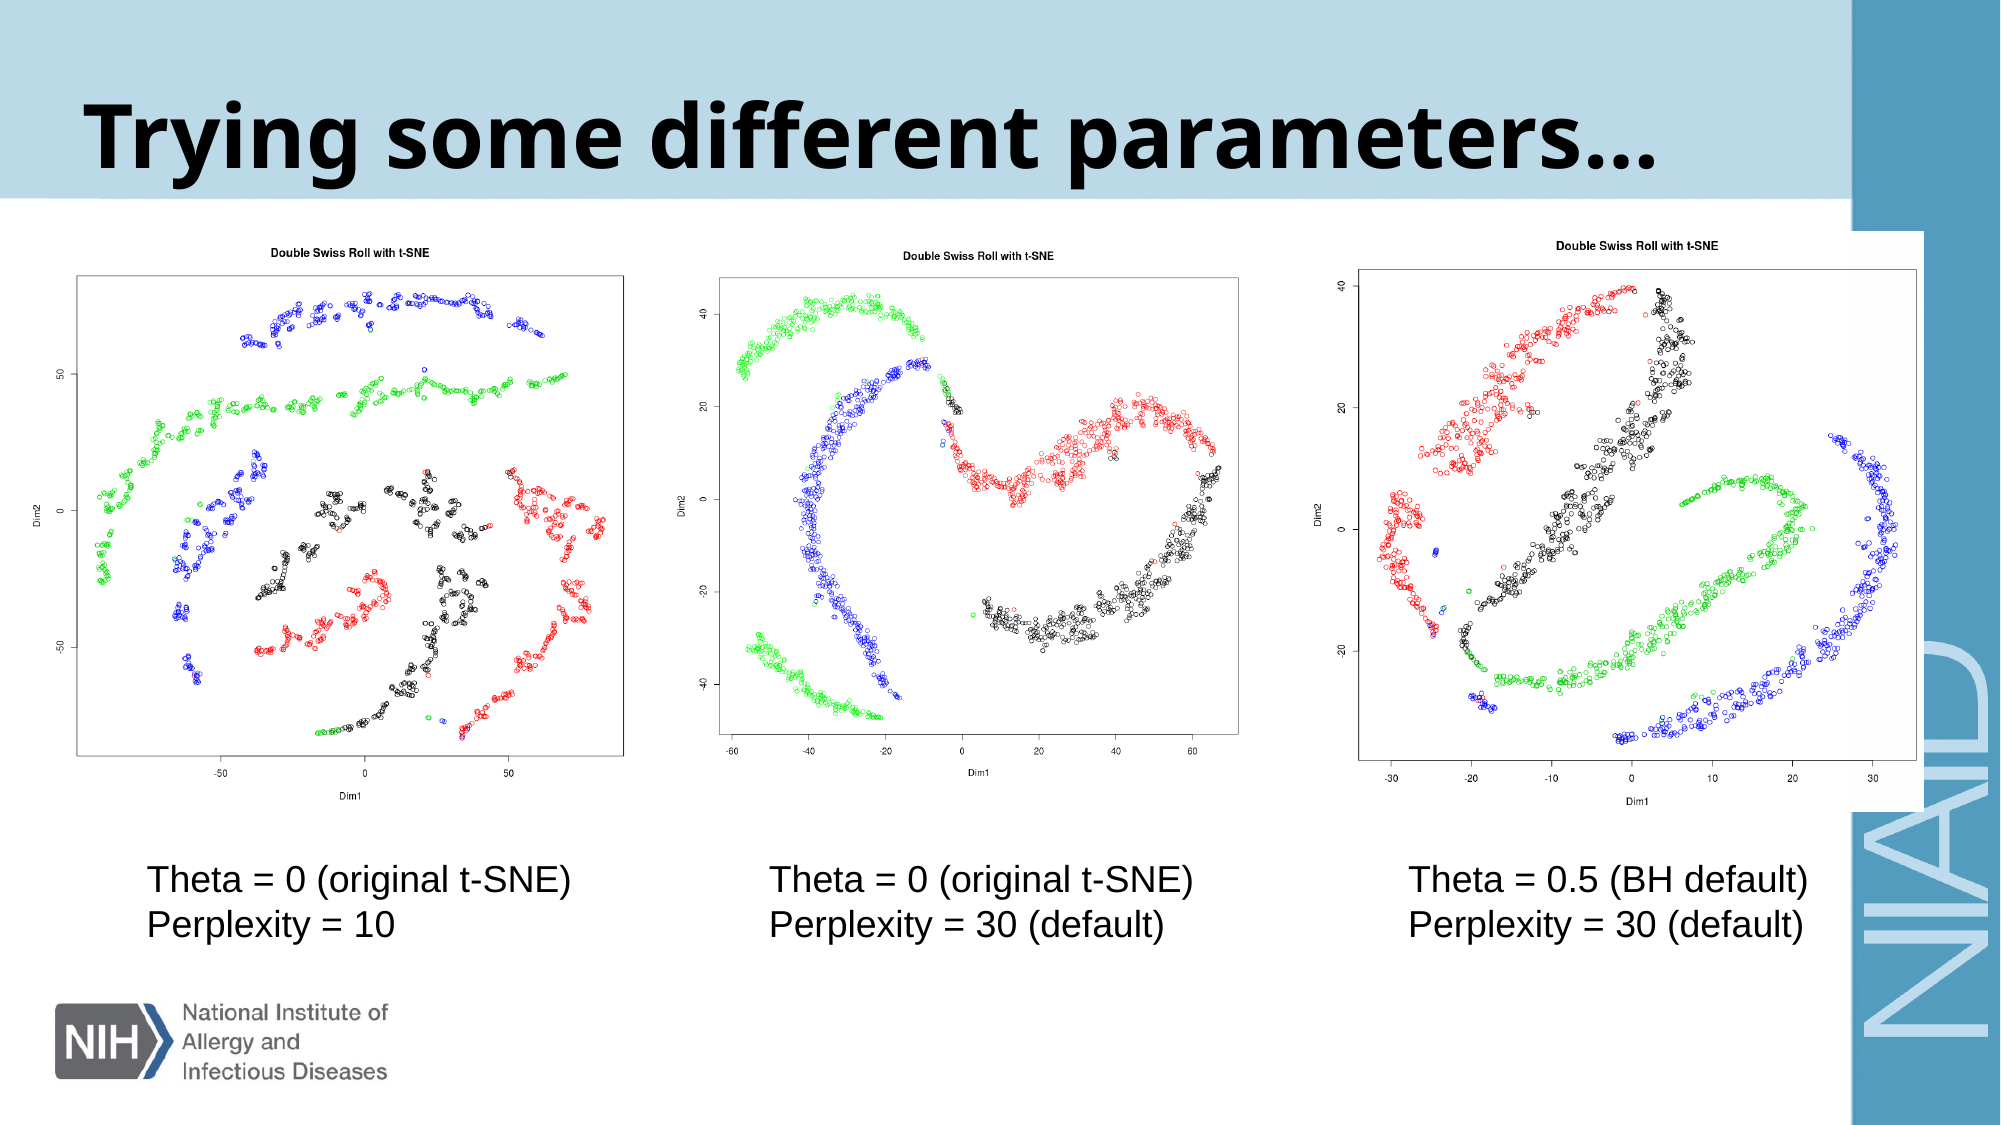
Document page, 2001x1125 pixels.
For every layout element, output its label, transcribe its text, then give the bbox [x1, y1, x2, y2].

text_box Theta = 0 (original t-SNE) Perplexity = 30 (default) [754, 847, 1210, 953]
picture [0, 0, 2001, 1125]
title Trying some different parameters… [82, 0, 1808, 187]
text_box Theta = 0.5 (BH default) Perplexity = 30 (default) [1393, 847, 1824, 953]
text_box Theta = 0 (original t-SNE) Perplexity = 10 [131, 847, 588, 953]
